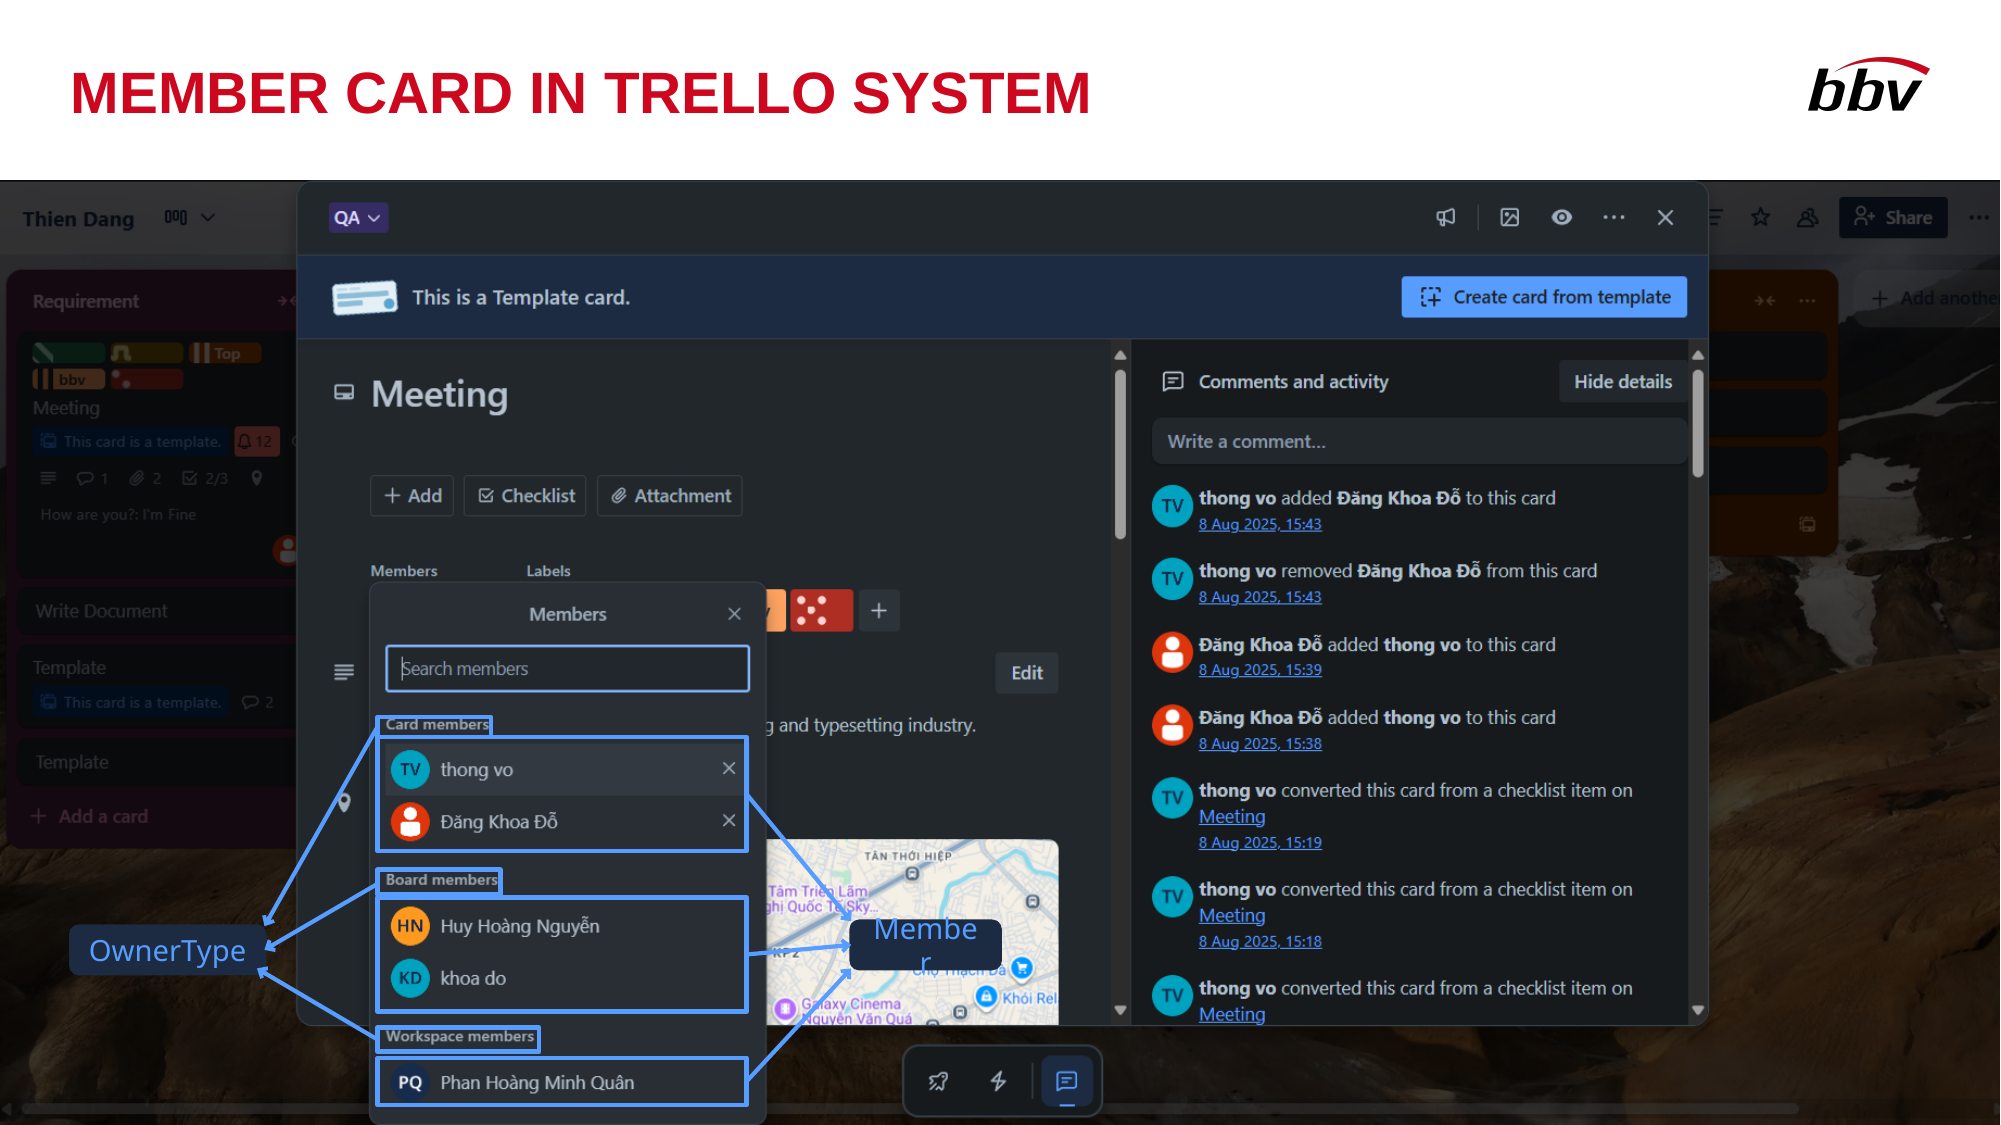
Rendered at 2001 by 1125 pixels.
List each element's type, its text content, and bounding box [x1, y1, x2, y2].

picture [0, 179, 2000, 1125]
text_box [264, 883, 378, 951]
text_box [70, 716, 492, 974]
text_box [377, 968, 852, 1106]
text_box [496, 736, 1001, 969]
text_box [256, 968, 378, 1040]
picture [1808, 57, 1930, 111]
title MEMBER CARD IN TRELLO SYSTEM [70, 0, 1666, 176]
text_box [496, 897, 852, 967]
